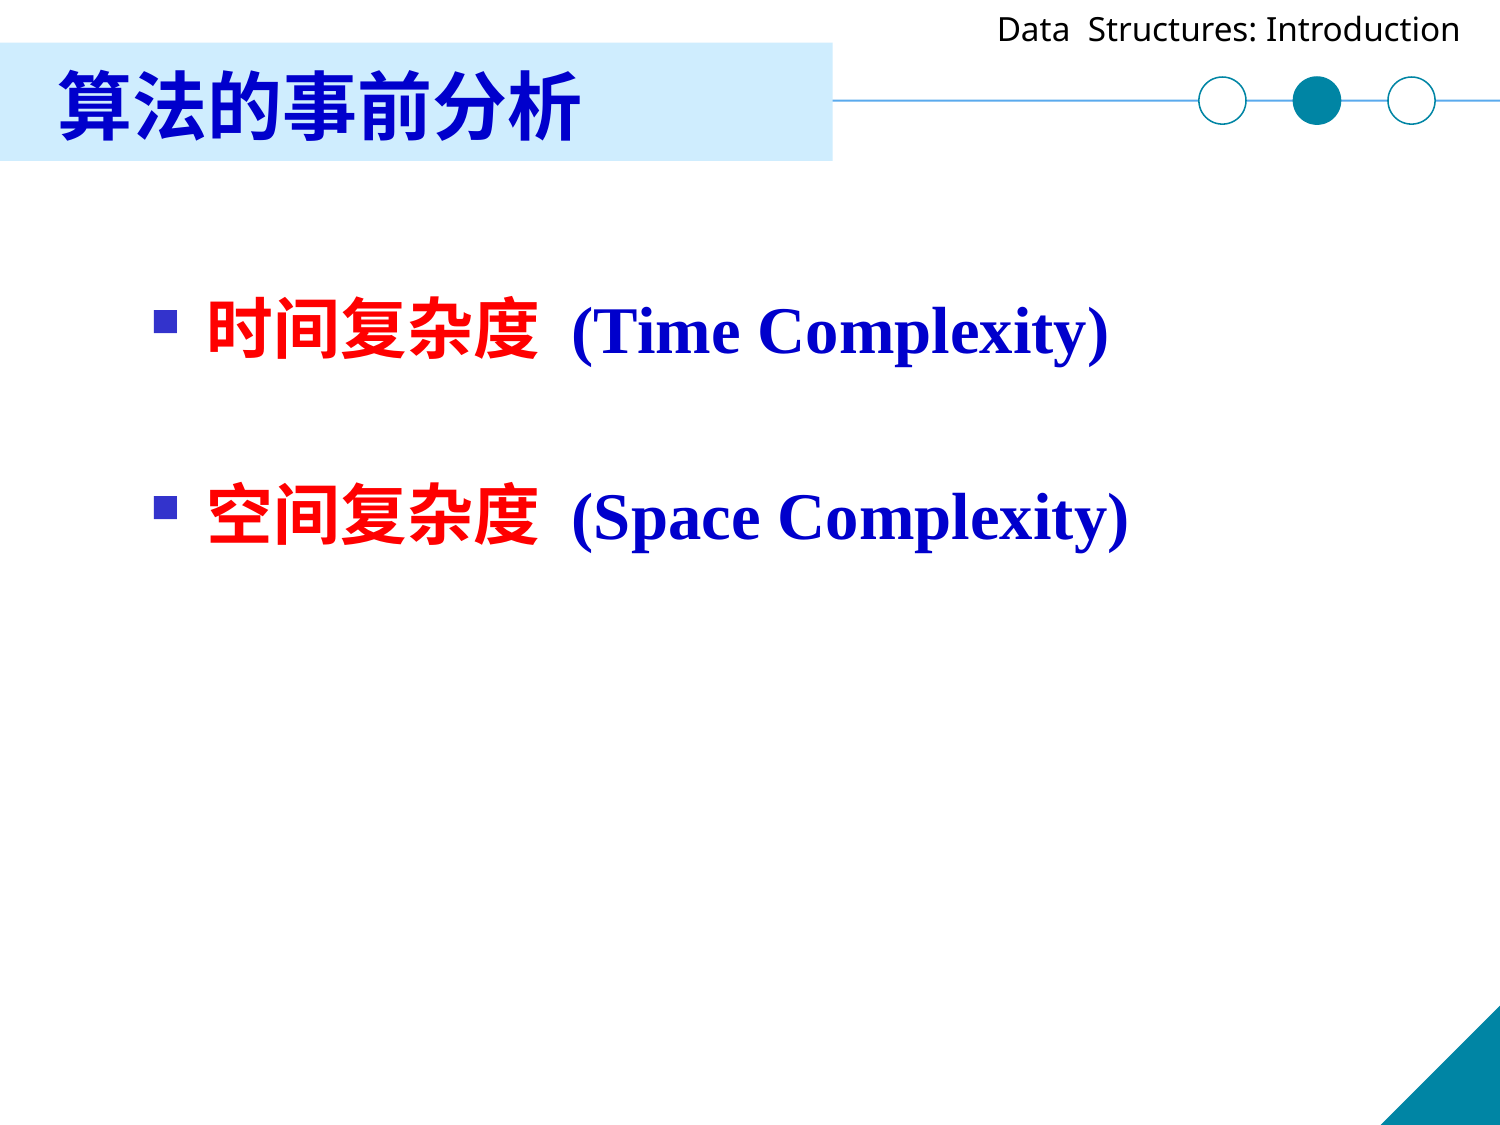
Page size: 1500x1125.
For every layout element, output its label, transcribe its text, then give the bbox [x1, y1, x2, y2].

list 时间复杂度 (Time Complexity) 空间复杂度 (Space Complexity) [135, 278, 1411, 954]
text_box [1293, 77, 1341, 125]
text_box [1387, 77, 1436, 125]
text_box [1198, 77, 1247, 125]
text_box 算法的事前分析 [38, 49, 991, 159]
